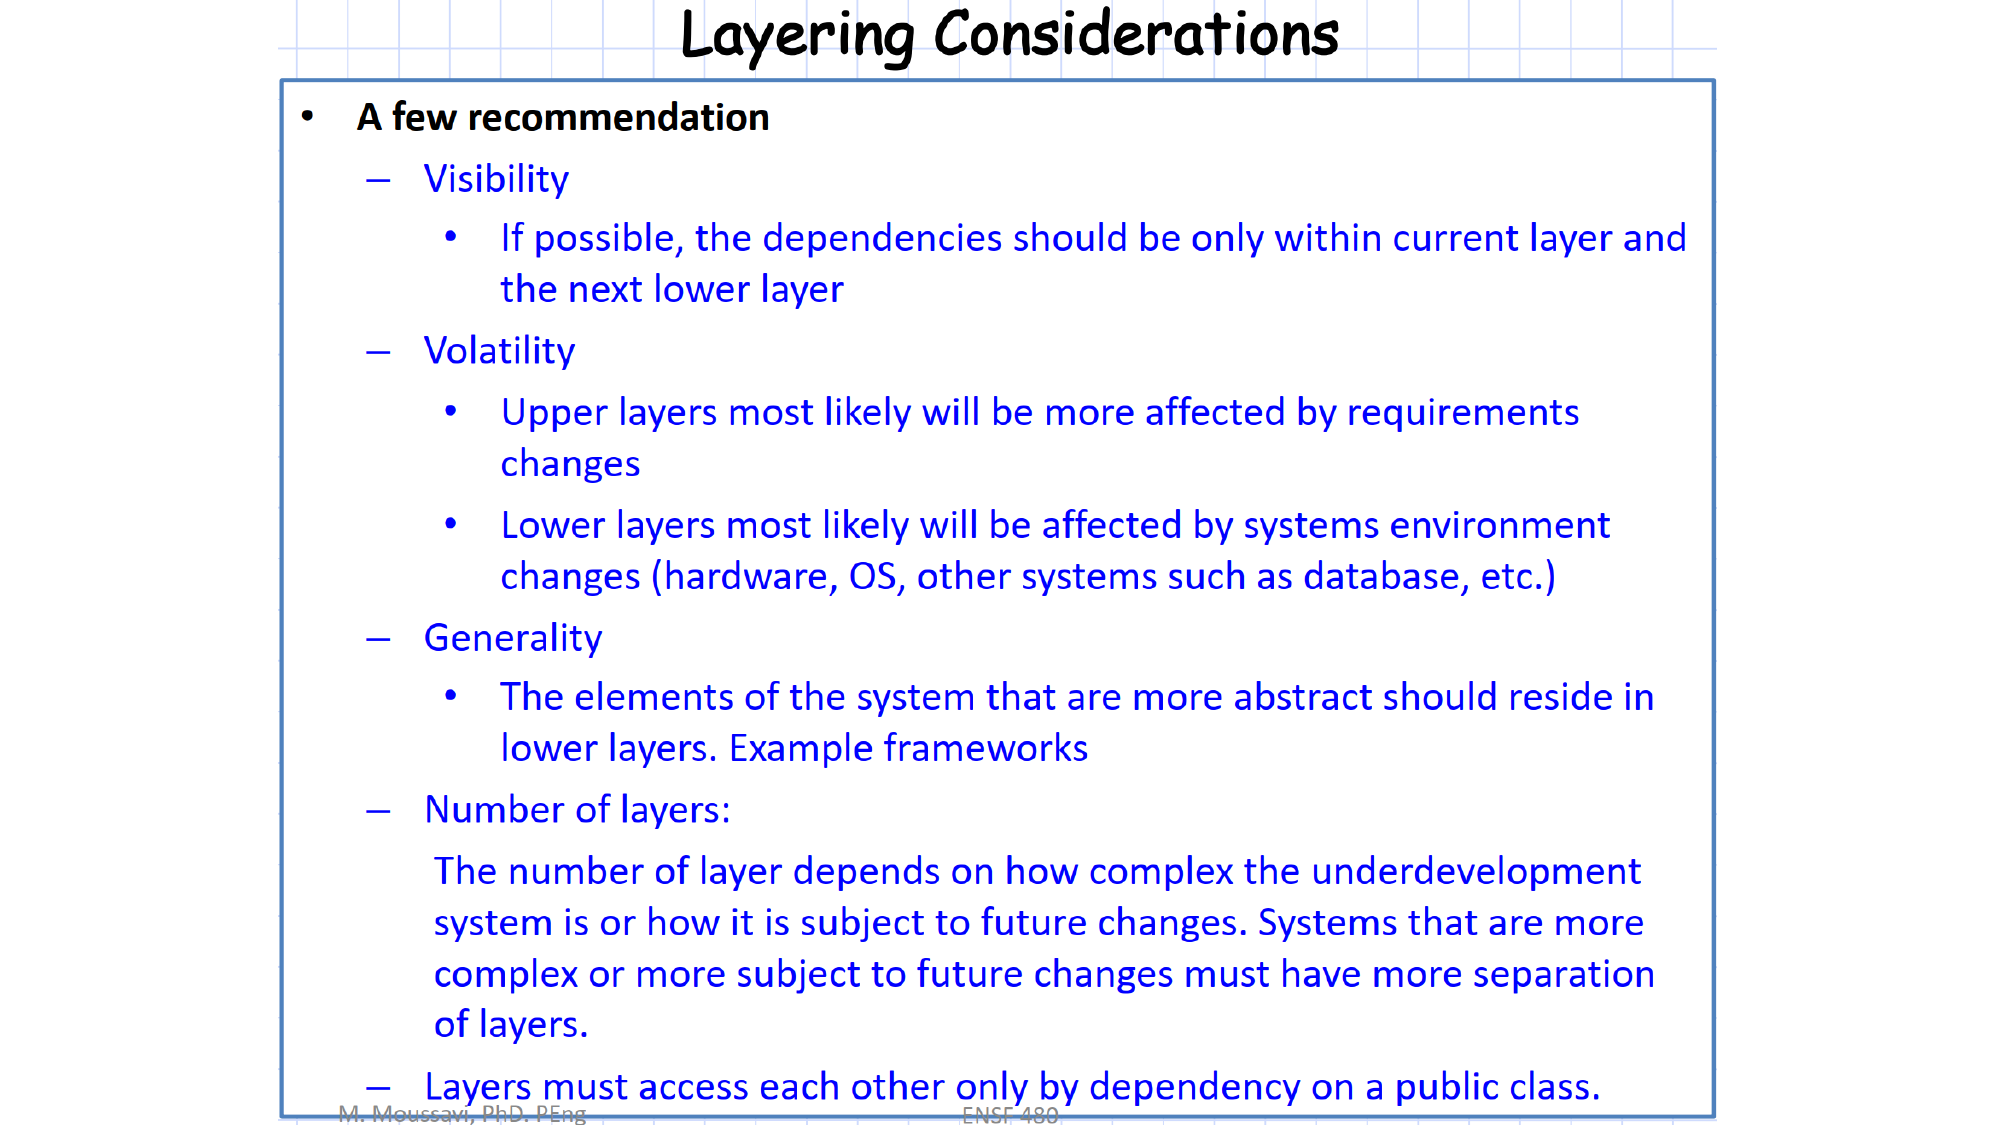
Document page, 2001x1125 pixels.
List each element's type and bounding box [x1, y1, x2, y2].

list [277, 0, 1717, 1125]
